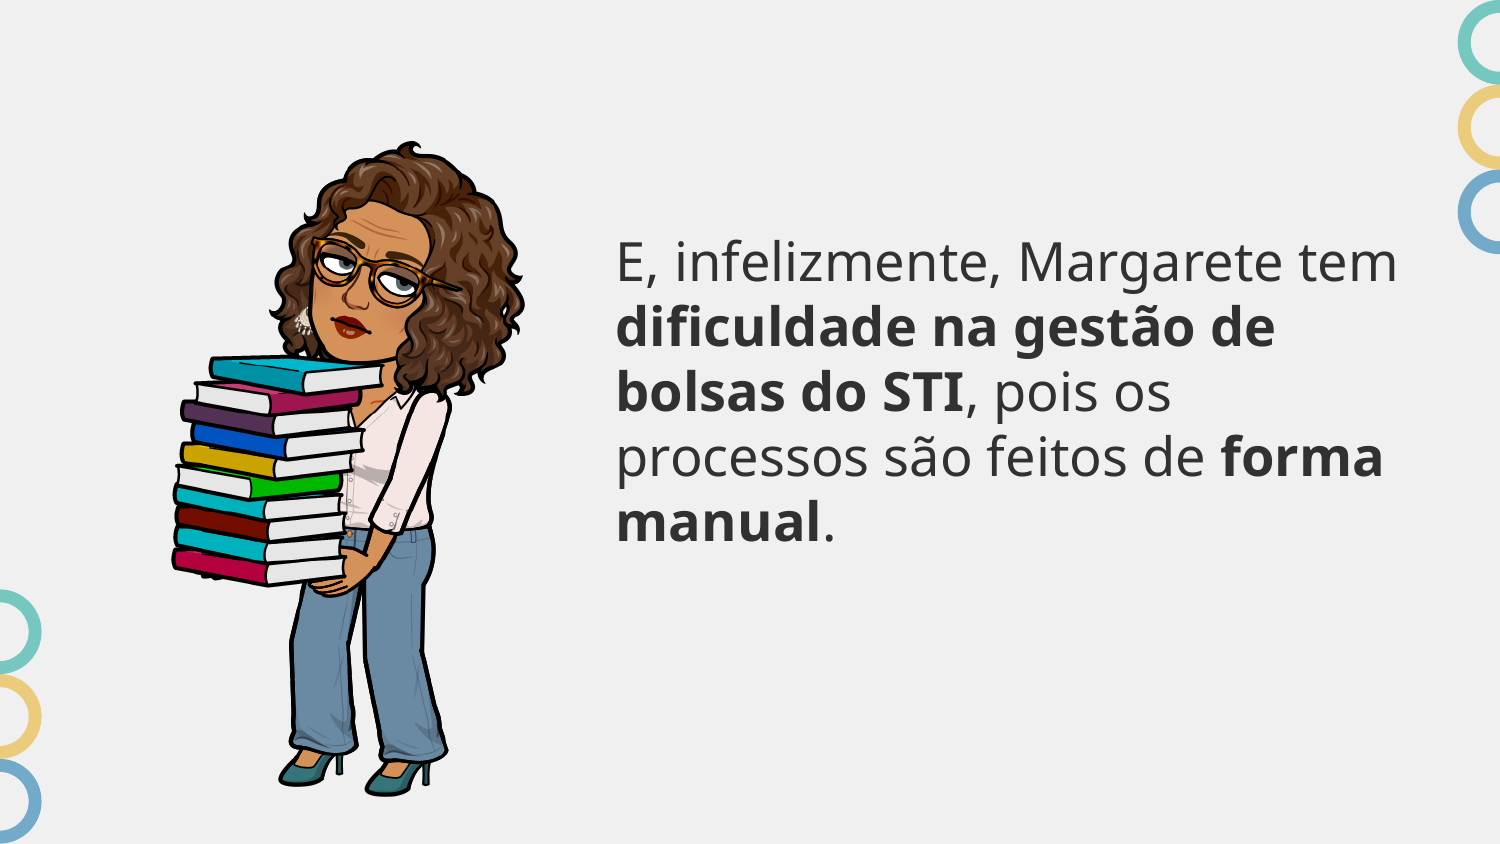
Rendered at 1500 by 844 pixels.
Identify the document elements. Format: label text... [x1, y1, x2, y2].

text_box E, infelizmente, Margarete tem dificuldade na gestão de bolsas do STI, pois os processos são feitos de forma manual. [743, 212, 1427, 666]
picture [0, 24, 738, 804]
